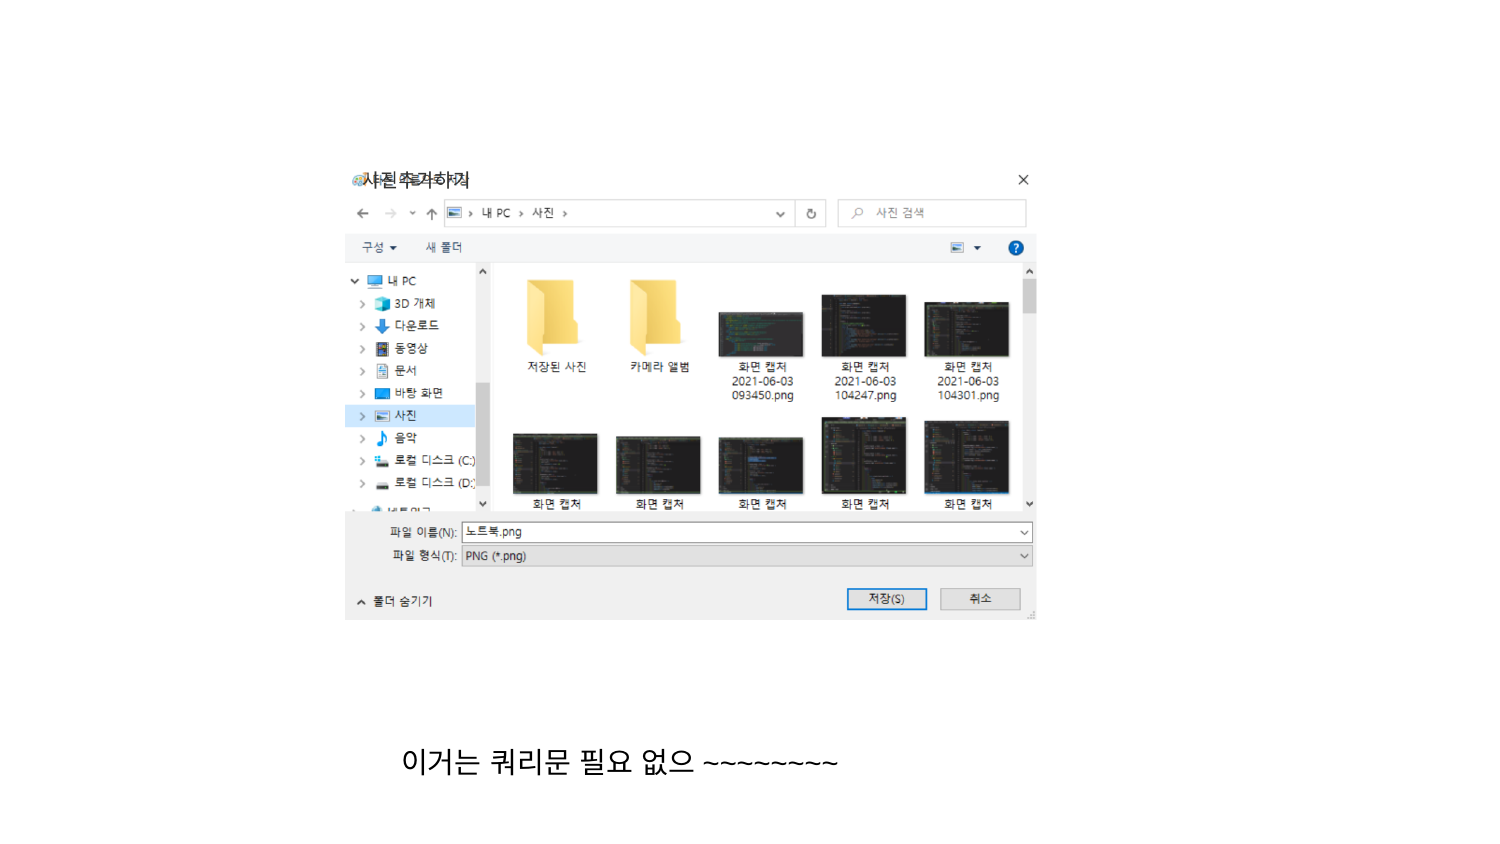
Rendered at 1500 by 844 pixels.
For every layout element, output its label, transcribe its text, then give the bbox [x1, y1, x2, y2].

picture [323, 141, 1065, 660]
text_box 이거는 쿼리문 필요 없으~~~~~~~~ [386, 729, 1086, 795]
